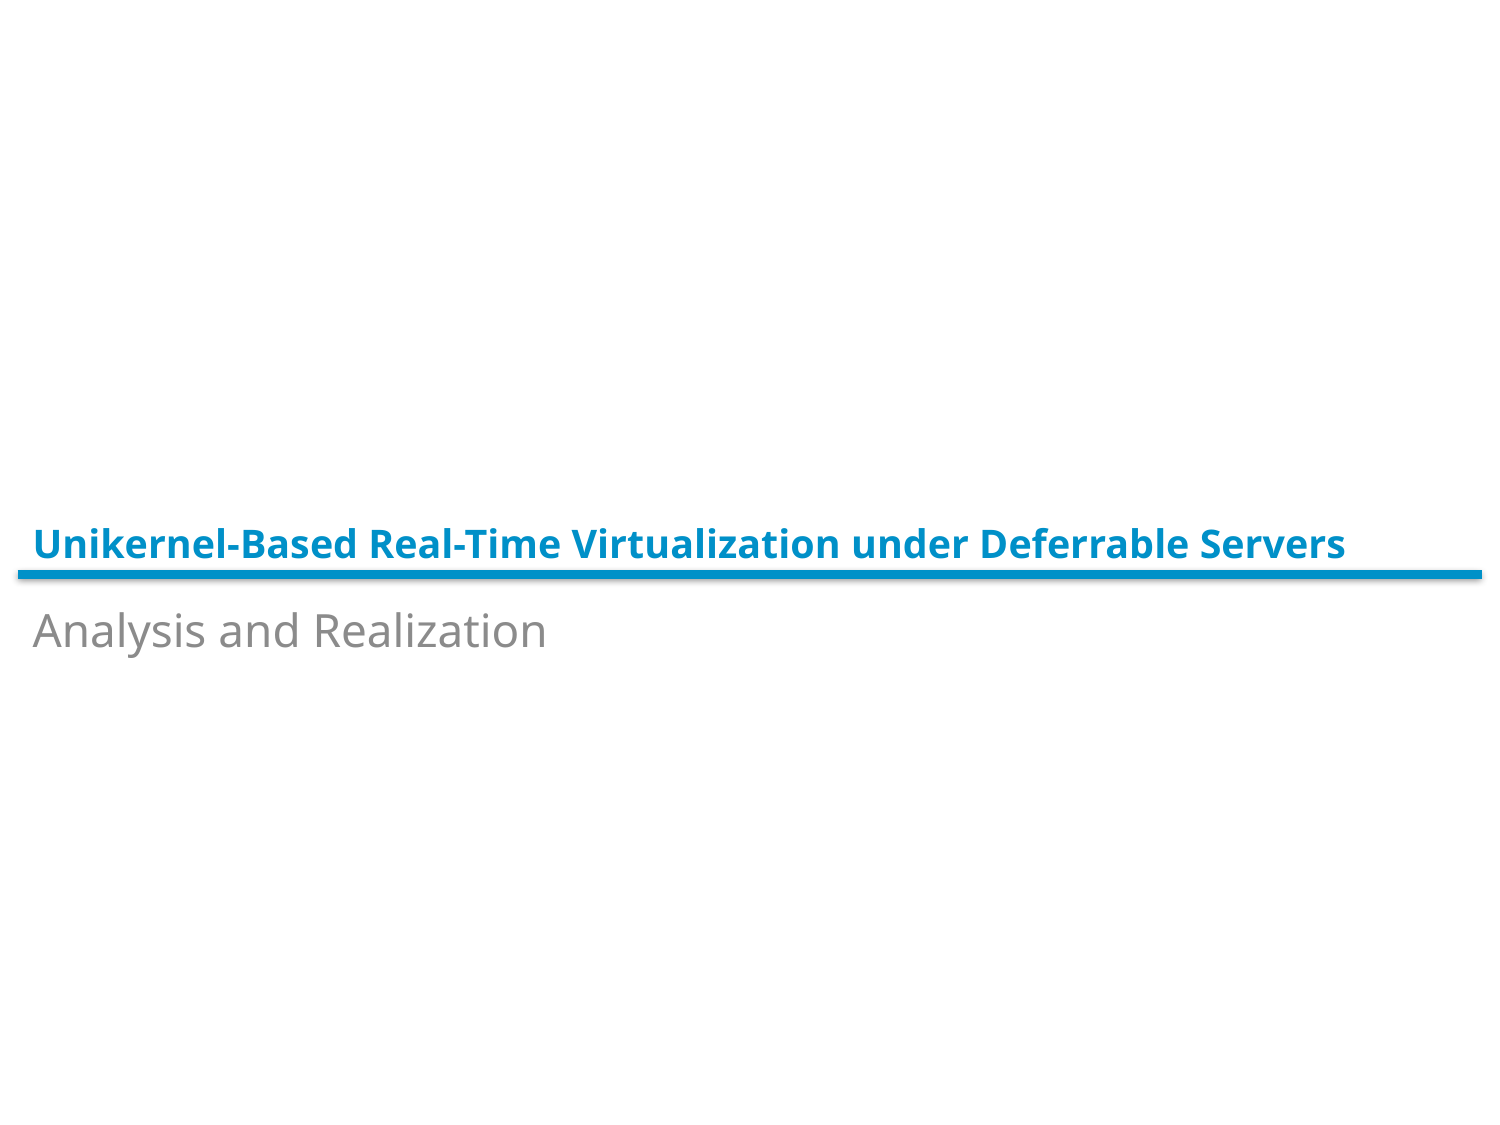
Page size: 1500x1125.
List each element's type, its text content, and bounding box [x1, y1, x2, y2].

title Unikernel-Based Real-Time Virtualization under Deferrable Servers [17, 468, 1388, 567]
subtitle Analysis and Realization [17, 593, 1068, 882]
